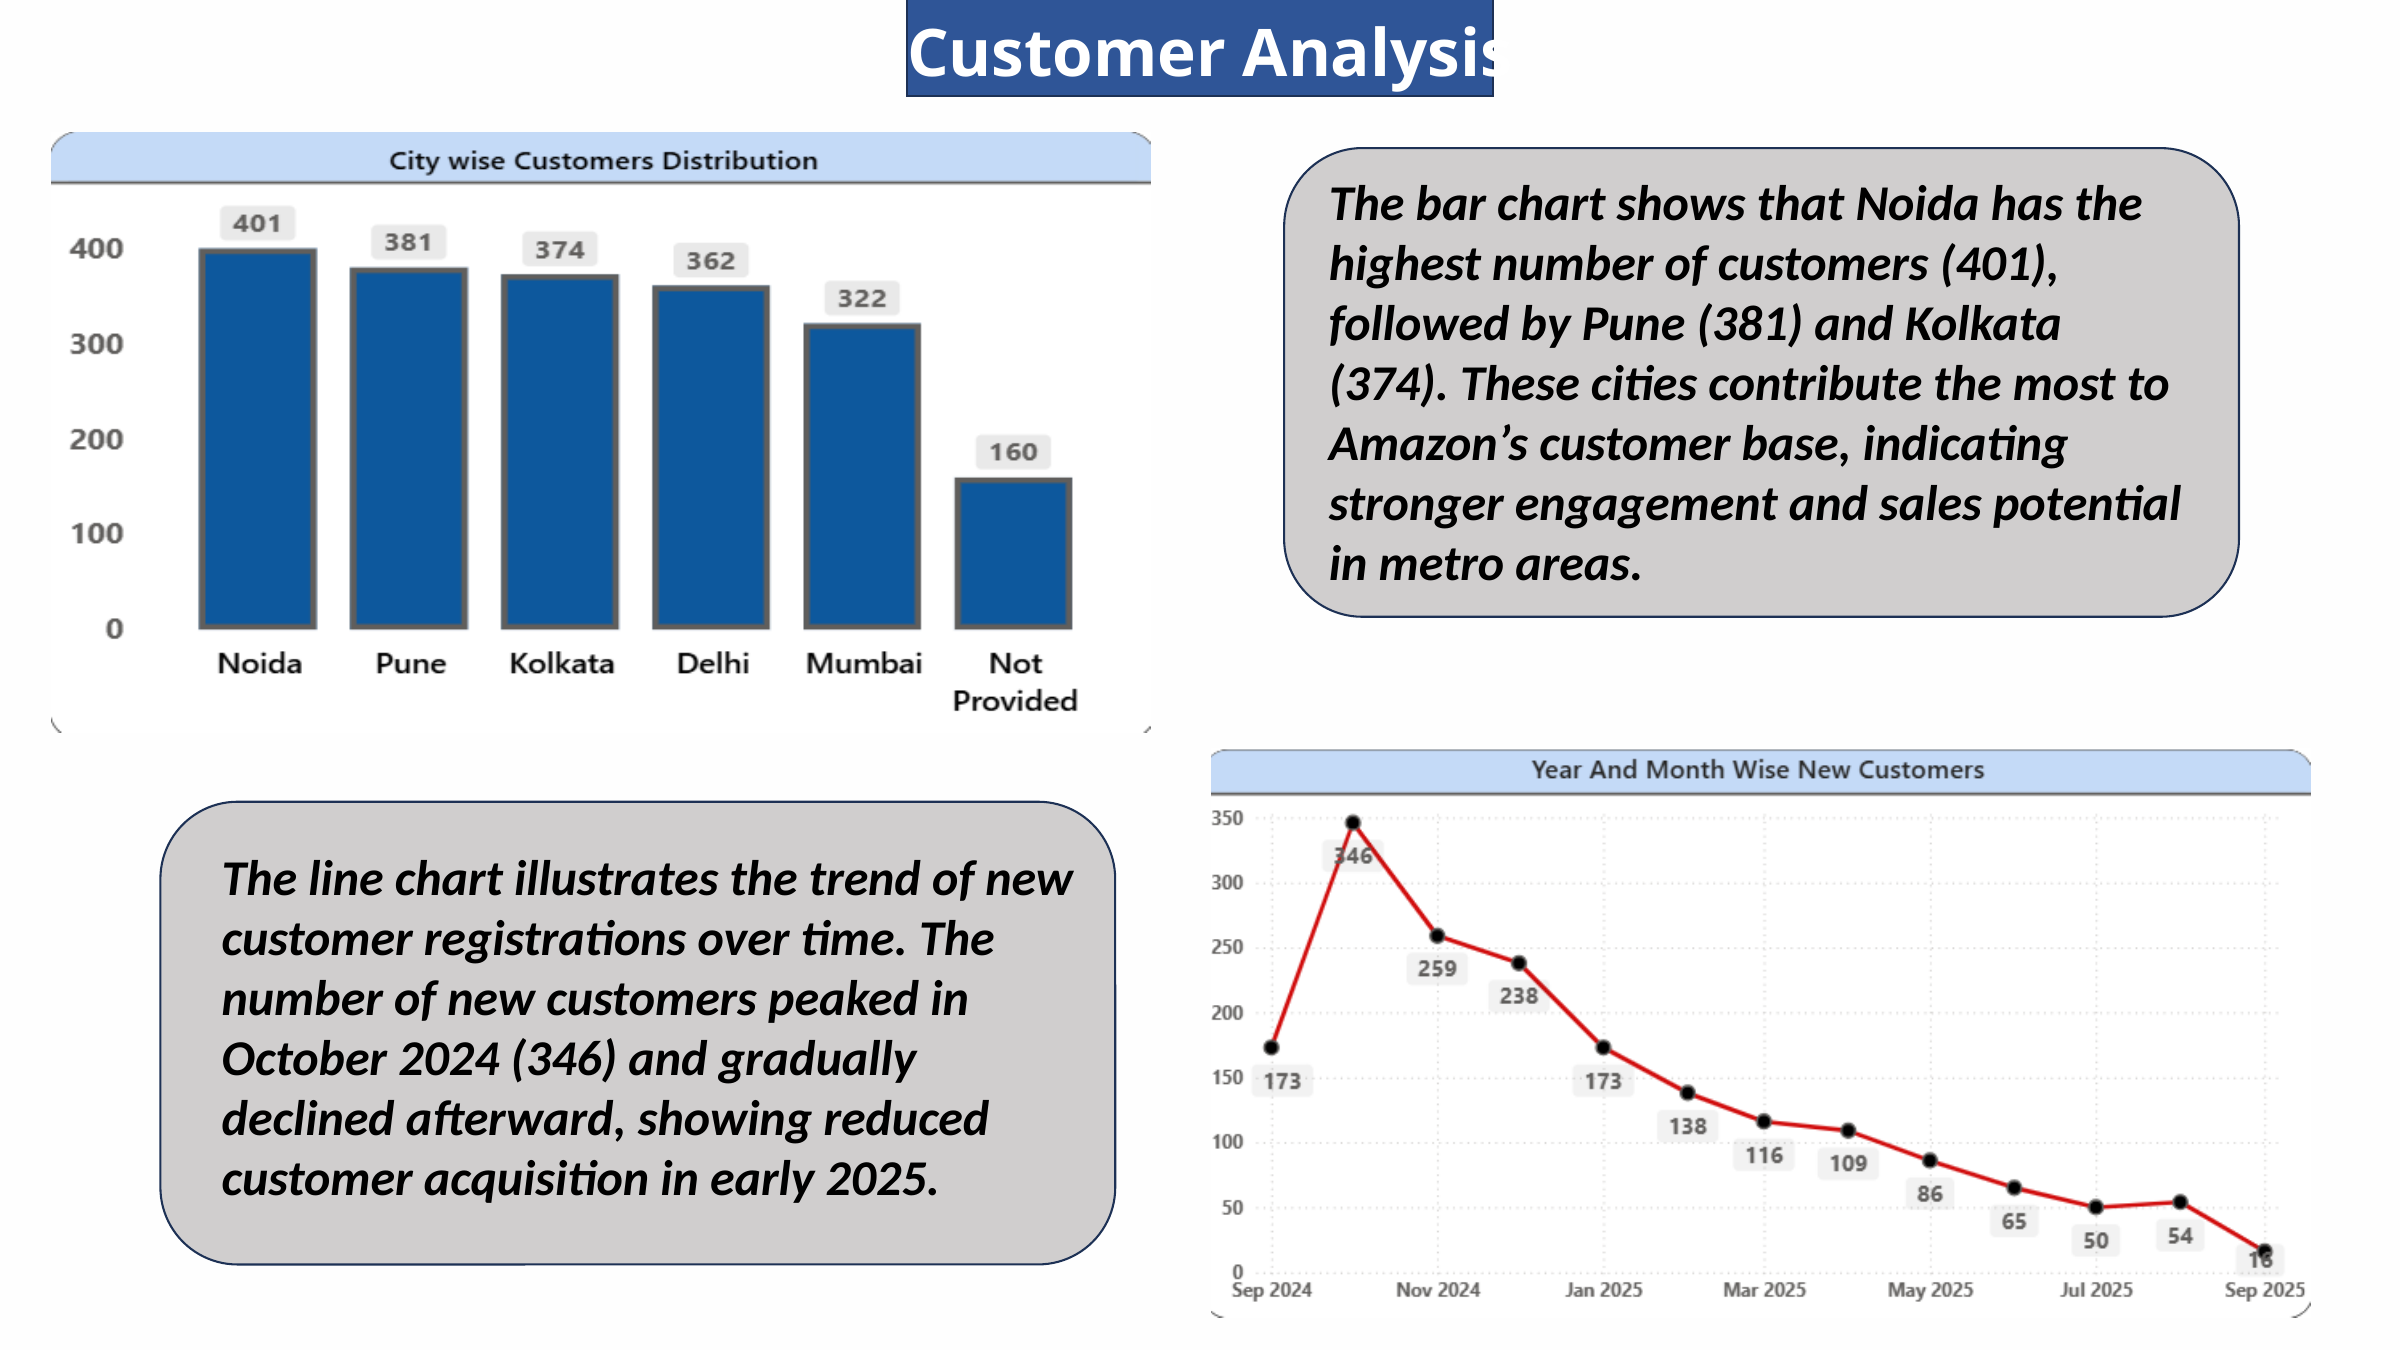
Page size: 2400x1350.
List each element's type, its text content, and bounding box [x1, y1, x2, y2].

text_box [1283, 147, 2241, 618]
text_box The line chart illustrates the trend of new customer registrations over time. The number of new customers peaked in October 2024 (346) and gradually declined afterward, showing reduced customer acquisition in early 2025. [206, 838, 1101, 1213]
text_box [159, 800, 1117, 1266]
picture [1211, 748, 2311, 1318]
picture [51, 132, 1151, 734]
text_box Customer Analysis [907, 6, 1493, 90]
text_box [906, 0, 1494, 97]
text_box The bar chart shows that Noida has the highest number of customers (401), followed by Pune (381) and Kolkata (374). These cities contribute the most to Amazon’s customer base, indicating stronger engagement and sales potential in metro areas. [1314, 163, 2208, 598]
